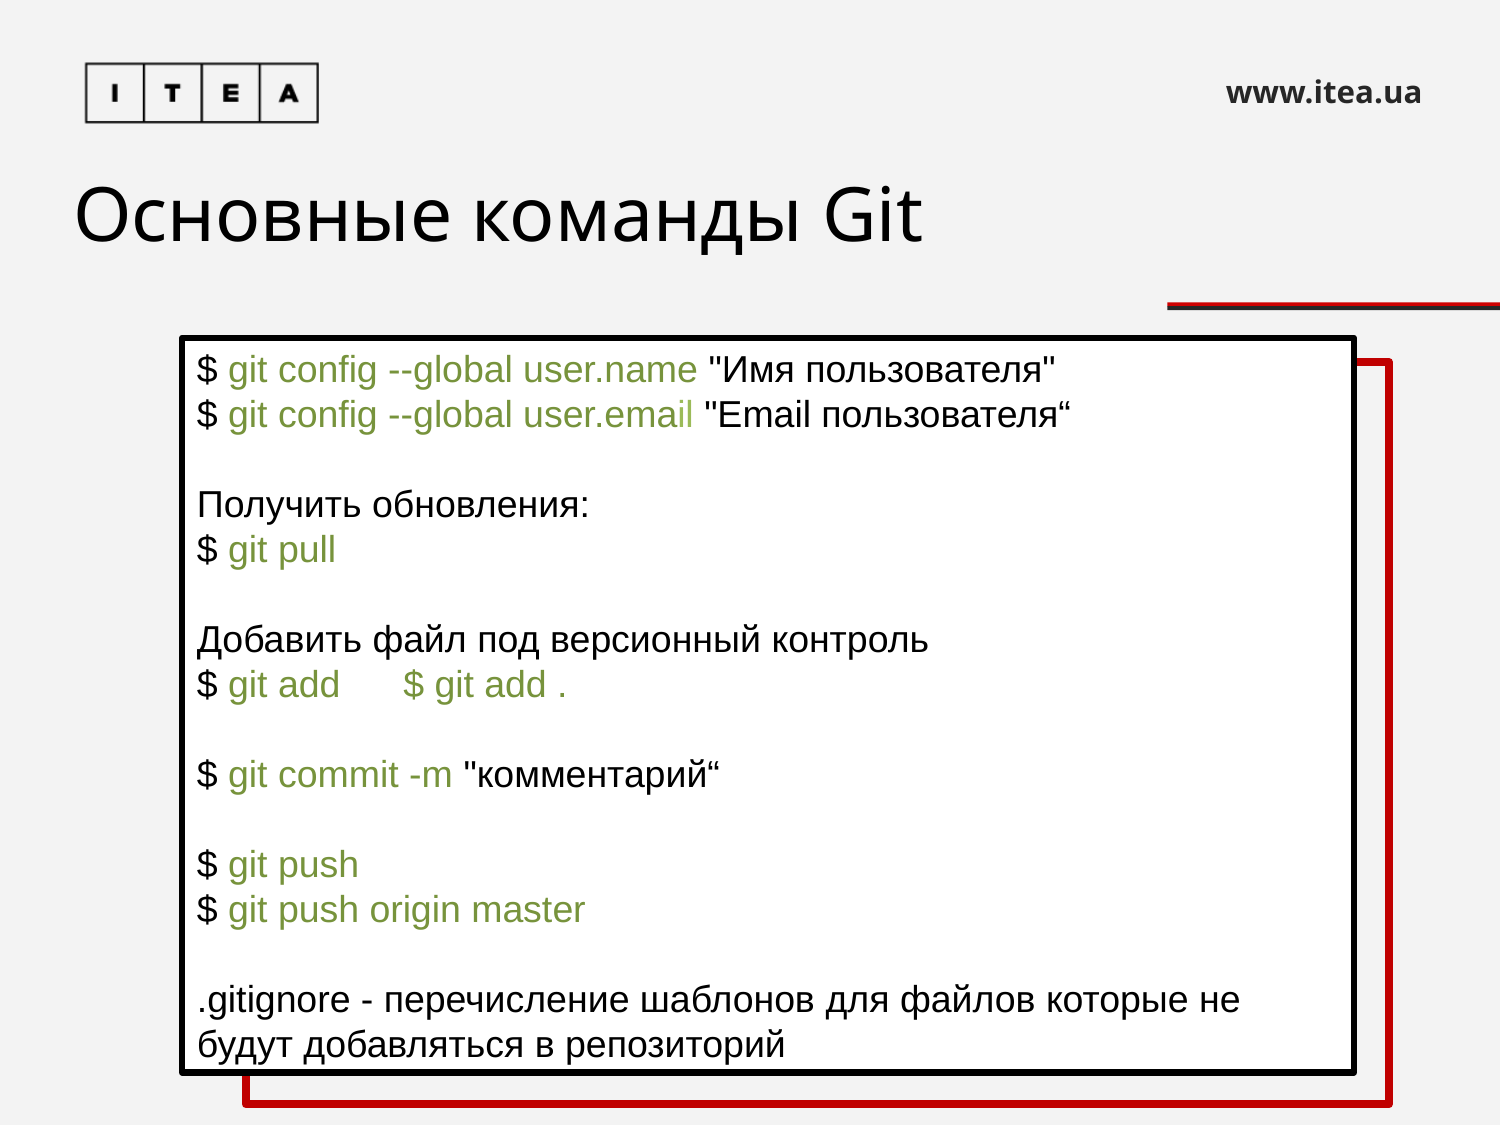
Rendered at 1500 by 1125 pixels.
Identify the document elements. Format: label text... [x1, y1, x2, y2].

text_box www.itea.ua [1172, 66, 1477, 115]
text_box [0, 0, 1500, 1125]
title Основные команды Git [58, 146, 1402, 276]
text_box $ git config --global user.name "Имя пользователя" $ git config --global user.email "Email пользователя“ Получить обновления: $ git pull Добавить файл под версионный контроль $ git add $ git add . $ git commit -m "комментарий“ $ git push $ git push origin master .gitignore - перечисление шаблонов для файлов которые не будут добавляться в репозиторий [182, 337, 1354, 1073]
text_box [1167, 306, 1500, 311]
text_box [1167, 302, 1500, 306]
picture [57, 49, 344, 133]
text_box [244, 360, 1391, 1106]
